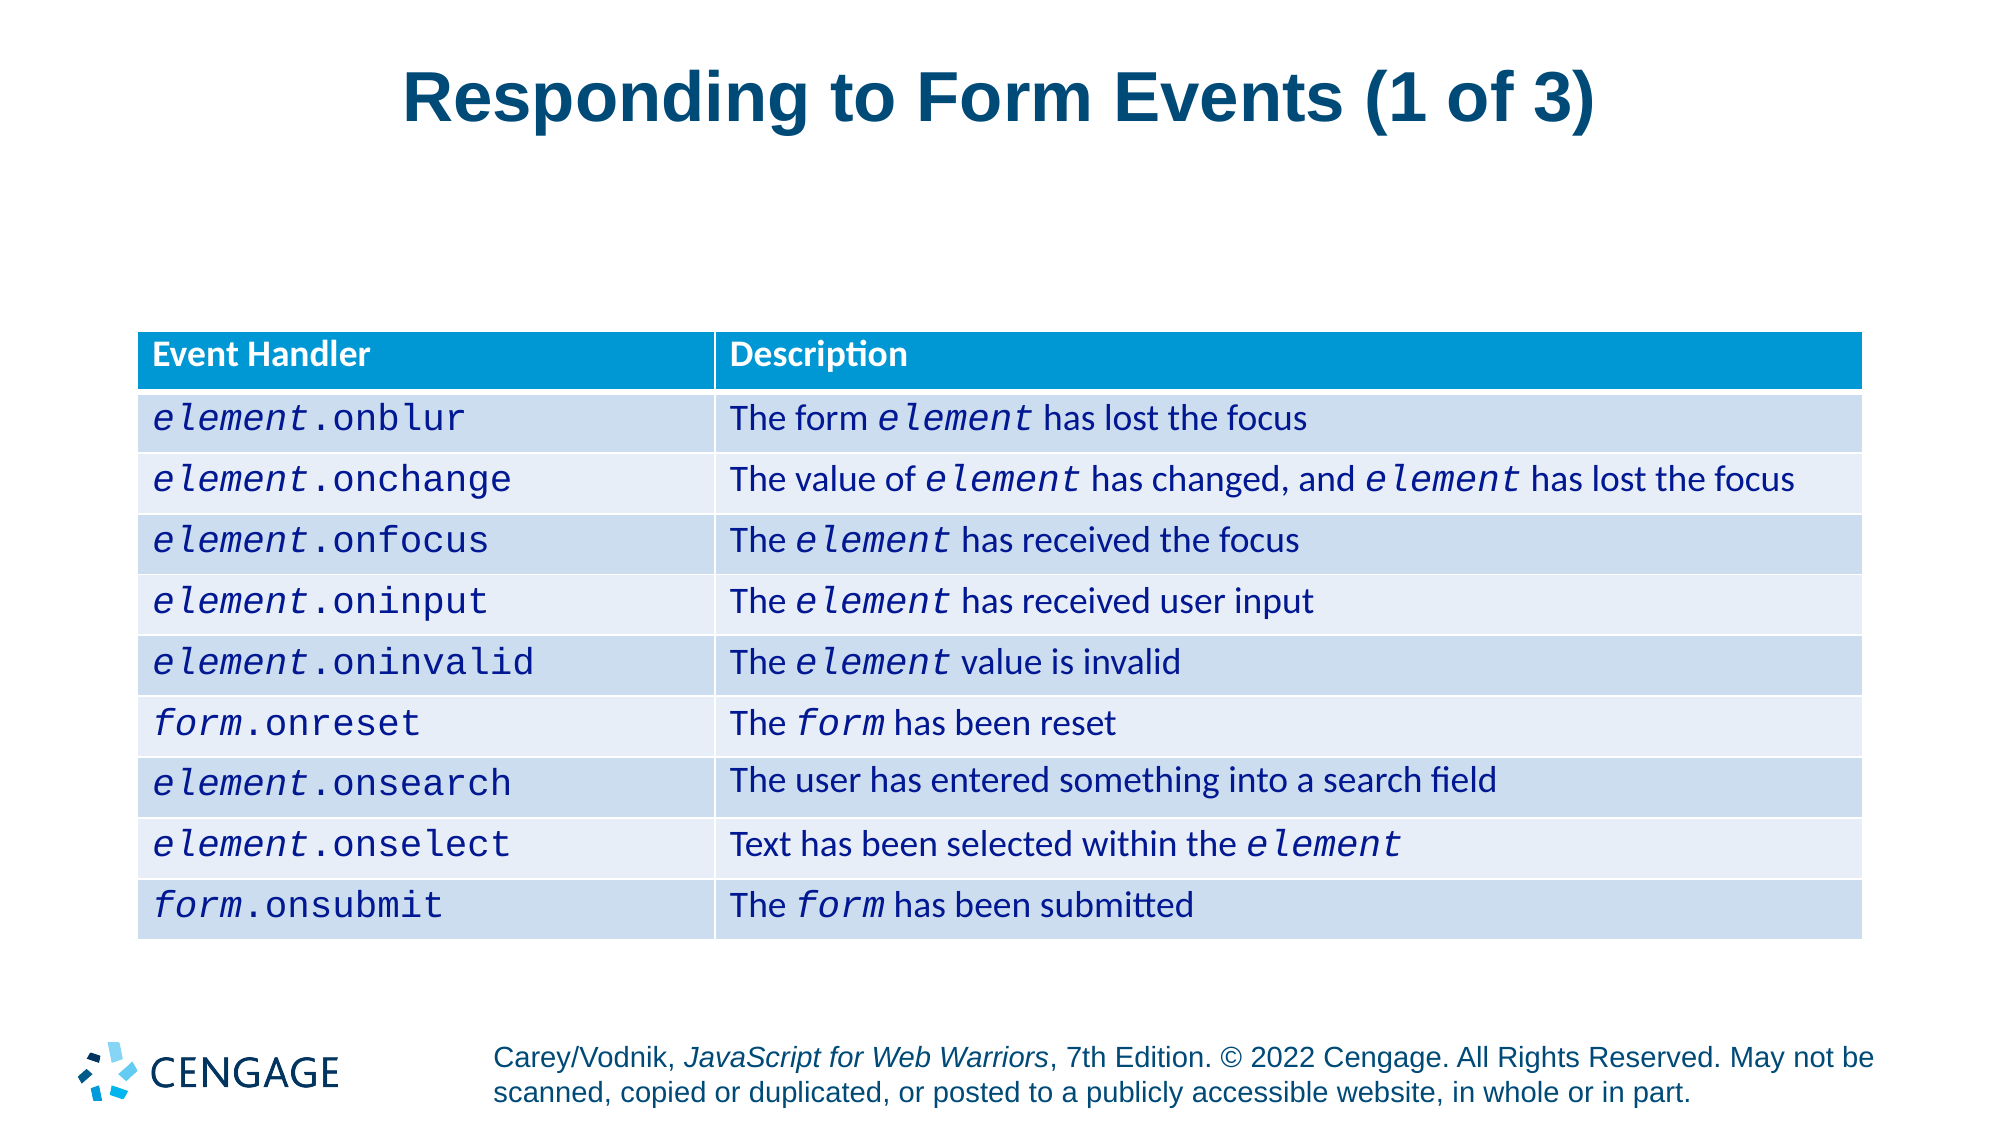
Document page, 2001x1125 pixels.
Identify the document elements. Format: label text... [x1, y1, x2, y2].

table_cell The user has entered something into a search field [716, 758, 1862, 817]
table_cell element.oninvalid [138, 636, 714, 695]
table_header Description [716, 332, 1862, 389]
table_cell element.onfocus [138, 515, 714, 574]
table_cell The element has received the focus [716, 515, 1862, 574]
table_cell element.onselect [138, 819, 714, 878]
table_cell The value of element has changed, and element has lost the focus [716, 454, 1862, 513]
table_cell The form element has lost the focus [716, 395, 1862, 452]
table_cell The element has received user input [716, 575, 1862, 634]
table_cell The form has been reset [716, 697, 1862, 756]
table_cell element.onchange [138, 454, 714, 513]
table_cell element.oninput [138, 575, 714, 634]
table_cell The form has been submitted [716, 880, 1862, 939]
table_header Event Handler [138, 332, 714, 389]
picture [78, 1042, 338, 1101]
table_cell form.onreset [138, 697, 714, 756]
table_cell Text has been selected within the element [716, 819, 1862, 878]
table_cell element.onsearch [138, 758, 714, 817]
table_cell form.onsubmit [138, 880, 714, 939]
table_cell The element value is invalid [716, 636, 1862, 695]
title Responding to Form Events (1 of 3) [137, 59, 1863, 171]
table_cell element.onblur [138, 395, 714, 452]
